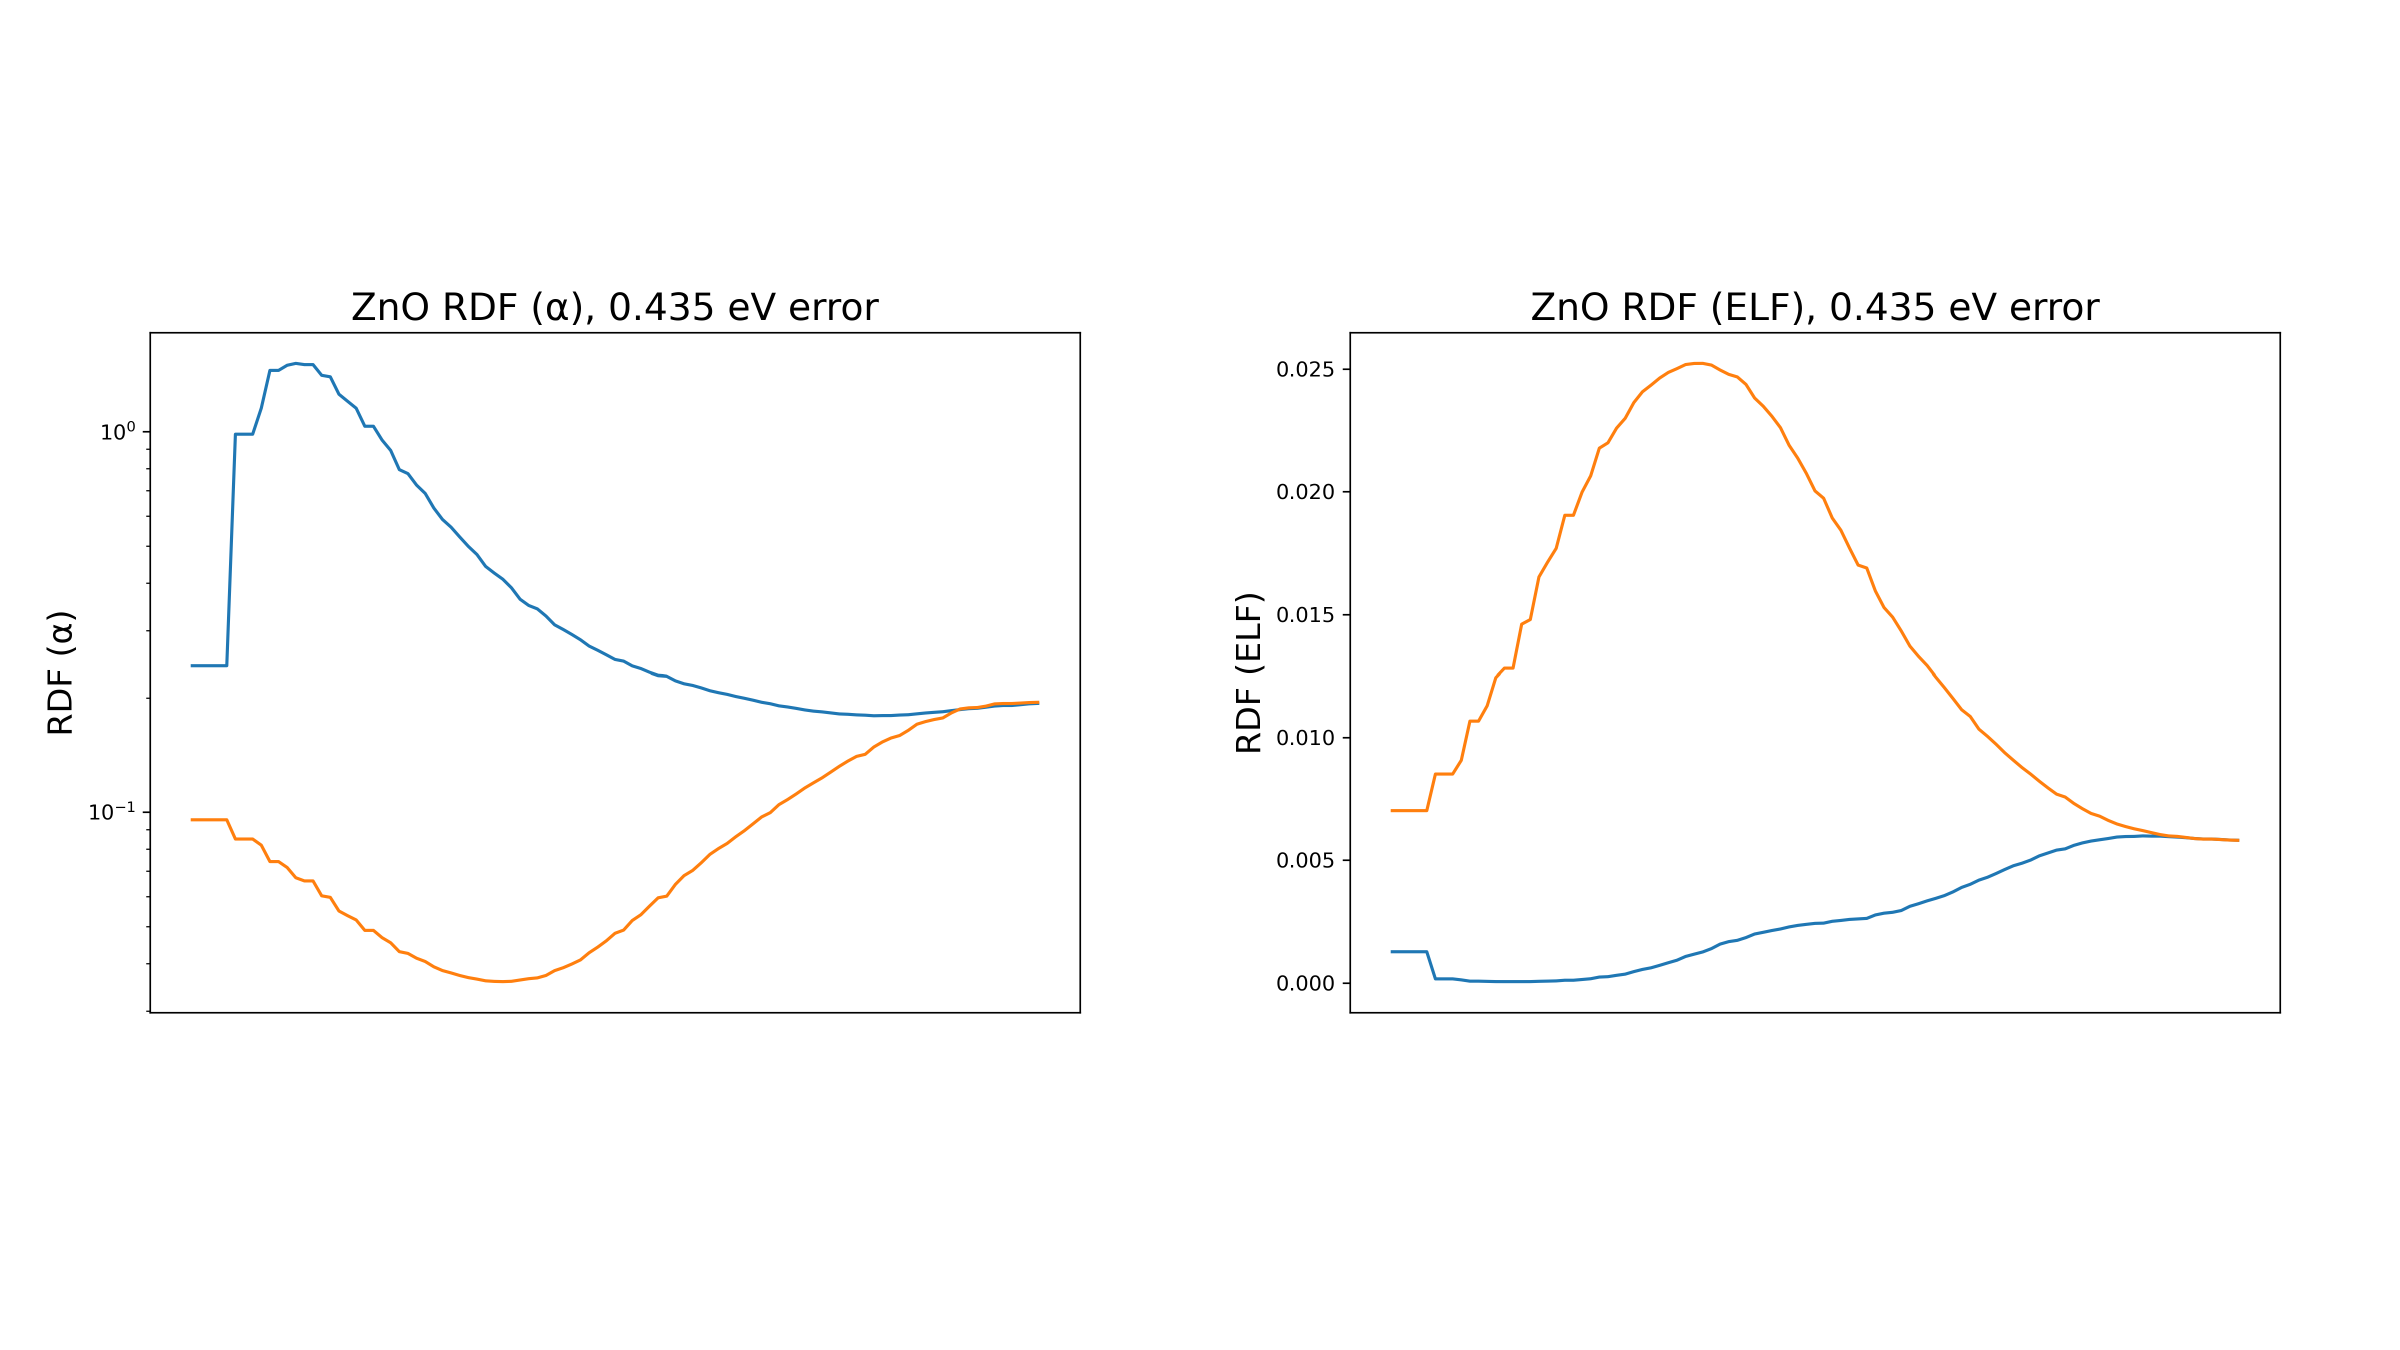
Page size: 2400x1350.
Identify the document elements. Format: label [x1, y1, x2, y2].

picture [0, 224, 2400, 1126]
